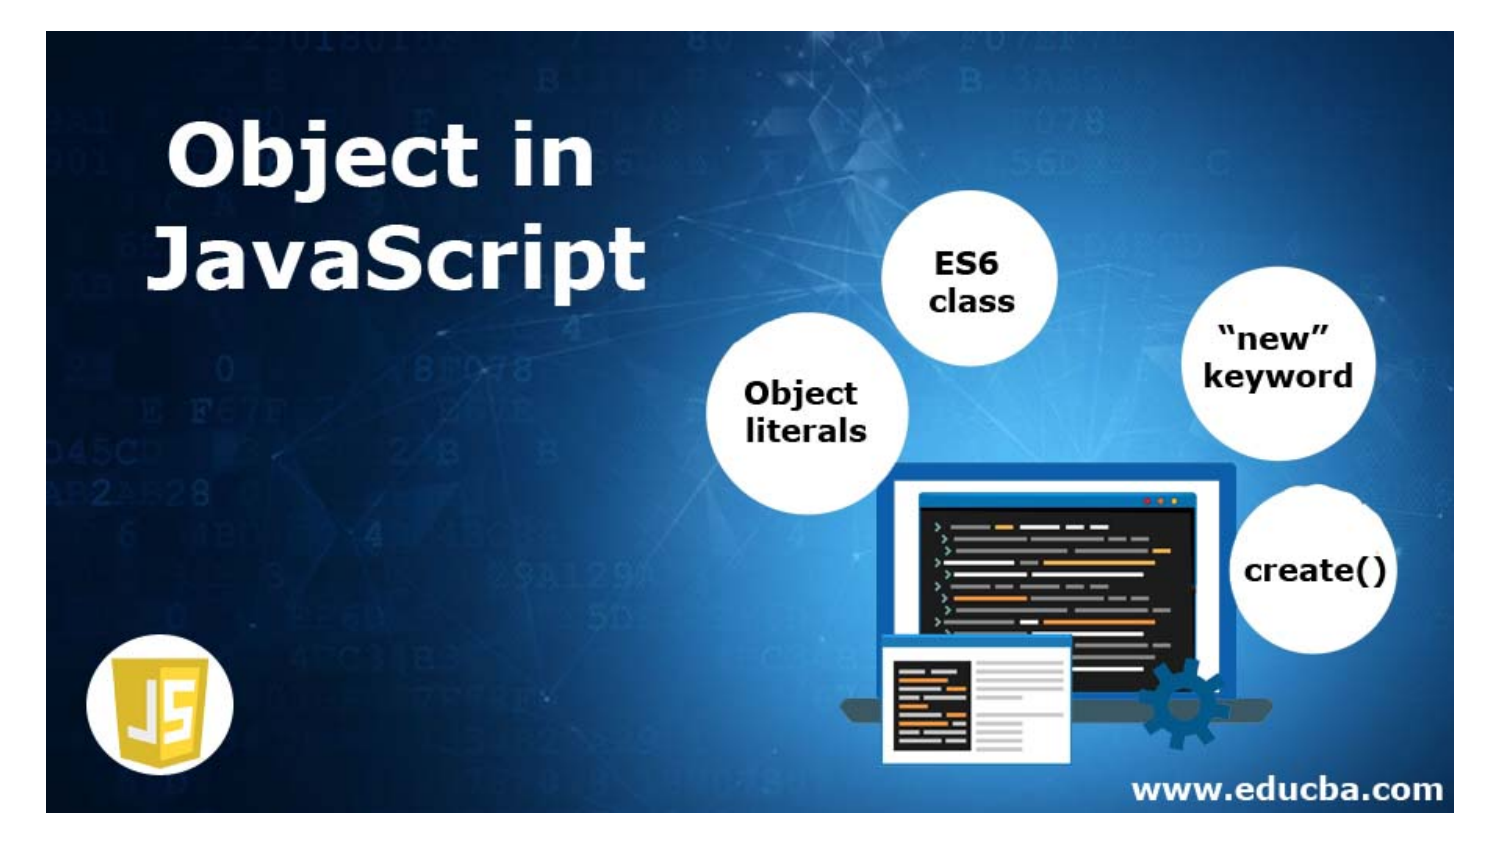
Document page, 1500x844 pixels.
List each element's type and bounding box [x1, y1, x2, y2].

picture [46, 30, 1454, 813]
